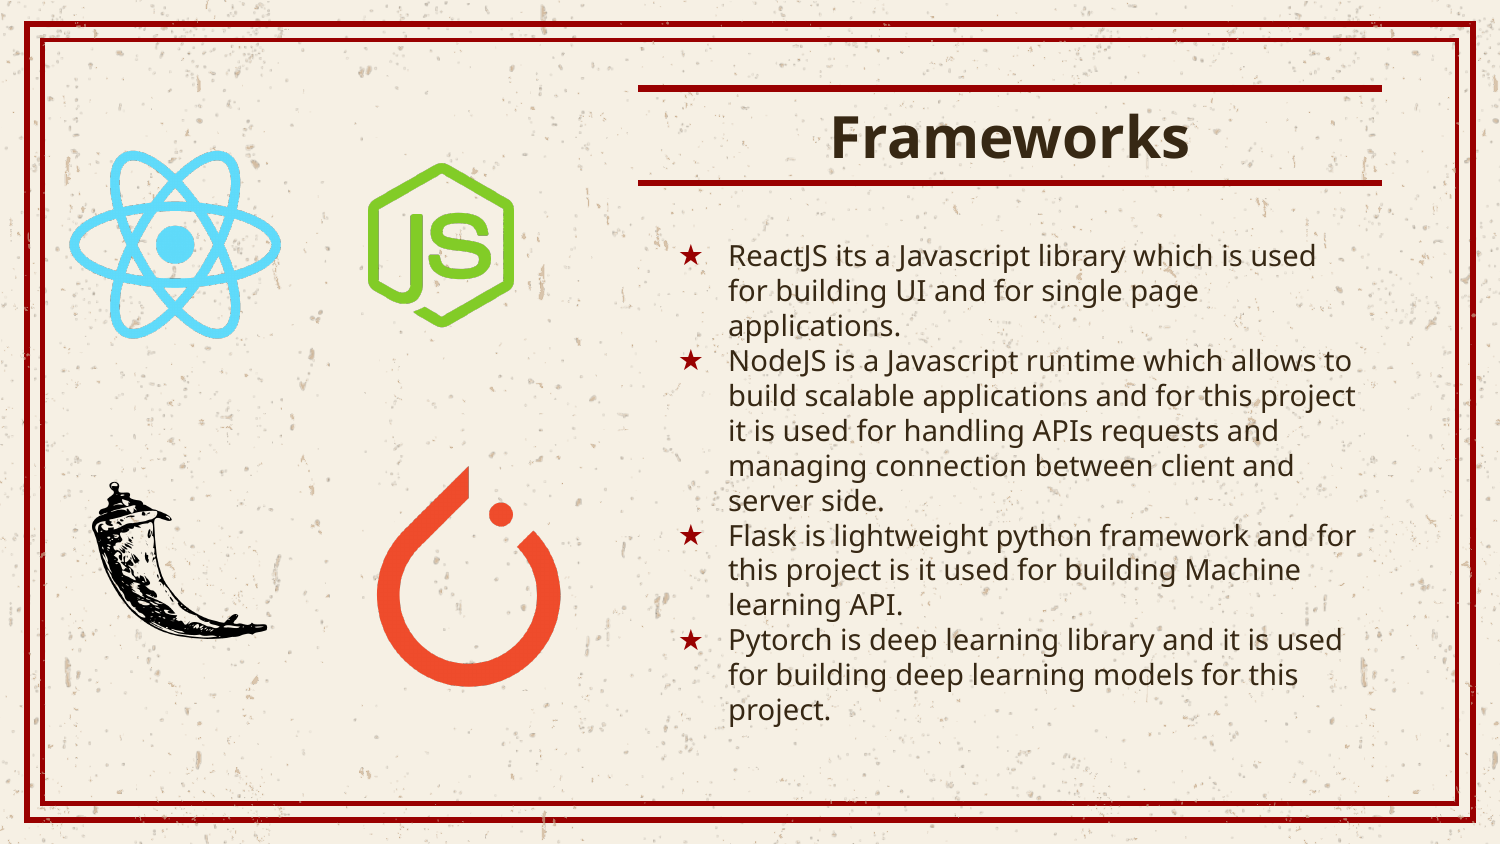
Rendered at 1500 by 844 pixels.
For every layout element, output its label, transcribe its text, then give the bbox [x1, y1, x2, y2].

picture [1, 1, 1500, 844]
list ReactJS its a Javascript library which is used for building UI and for single page applications. NodeJS is a Javascript runtime which allows to build scalable applications and for this project it is used for handling APIs requests and managing connection between client and server side. Flask is lightweight python framework and for this project is it used for building Machine learning API. Pytorch is deep learning library and it is used for building deep learning models for this project. [638, 209, 1382, 755]
title Frameworks [638, 88, 1382, 183]
